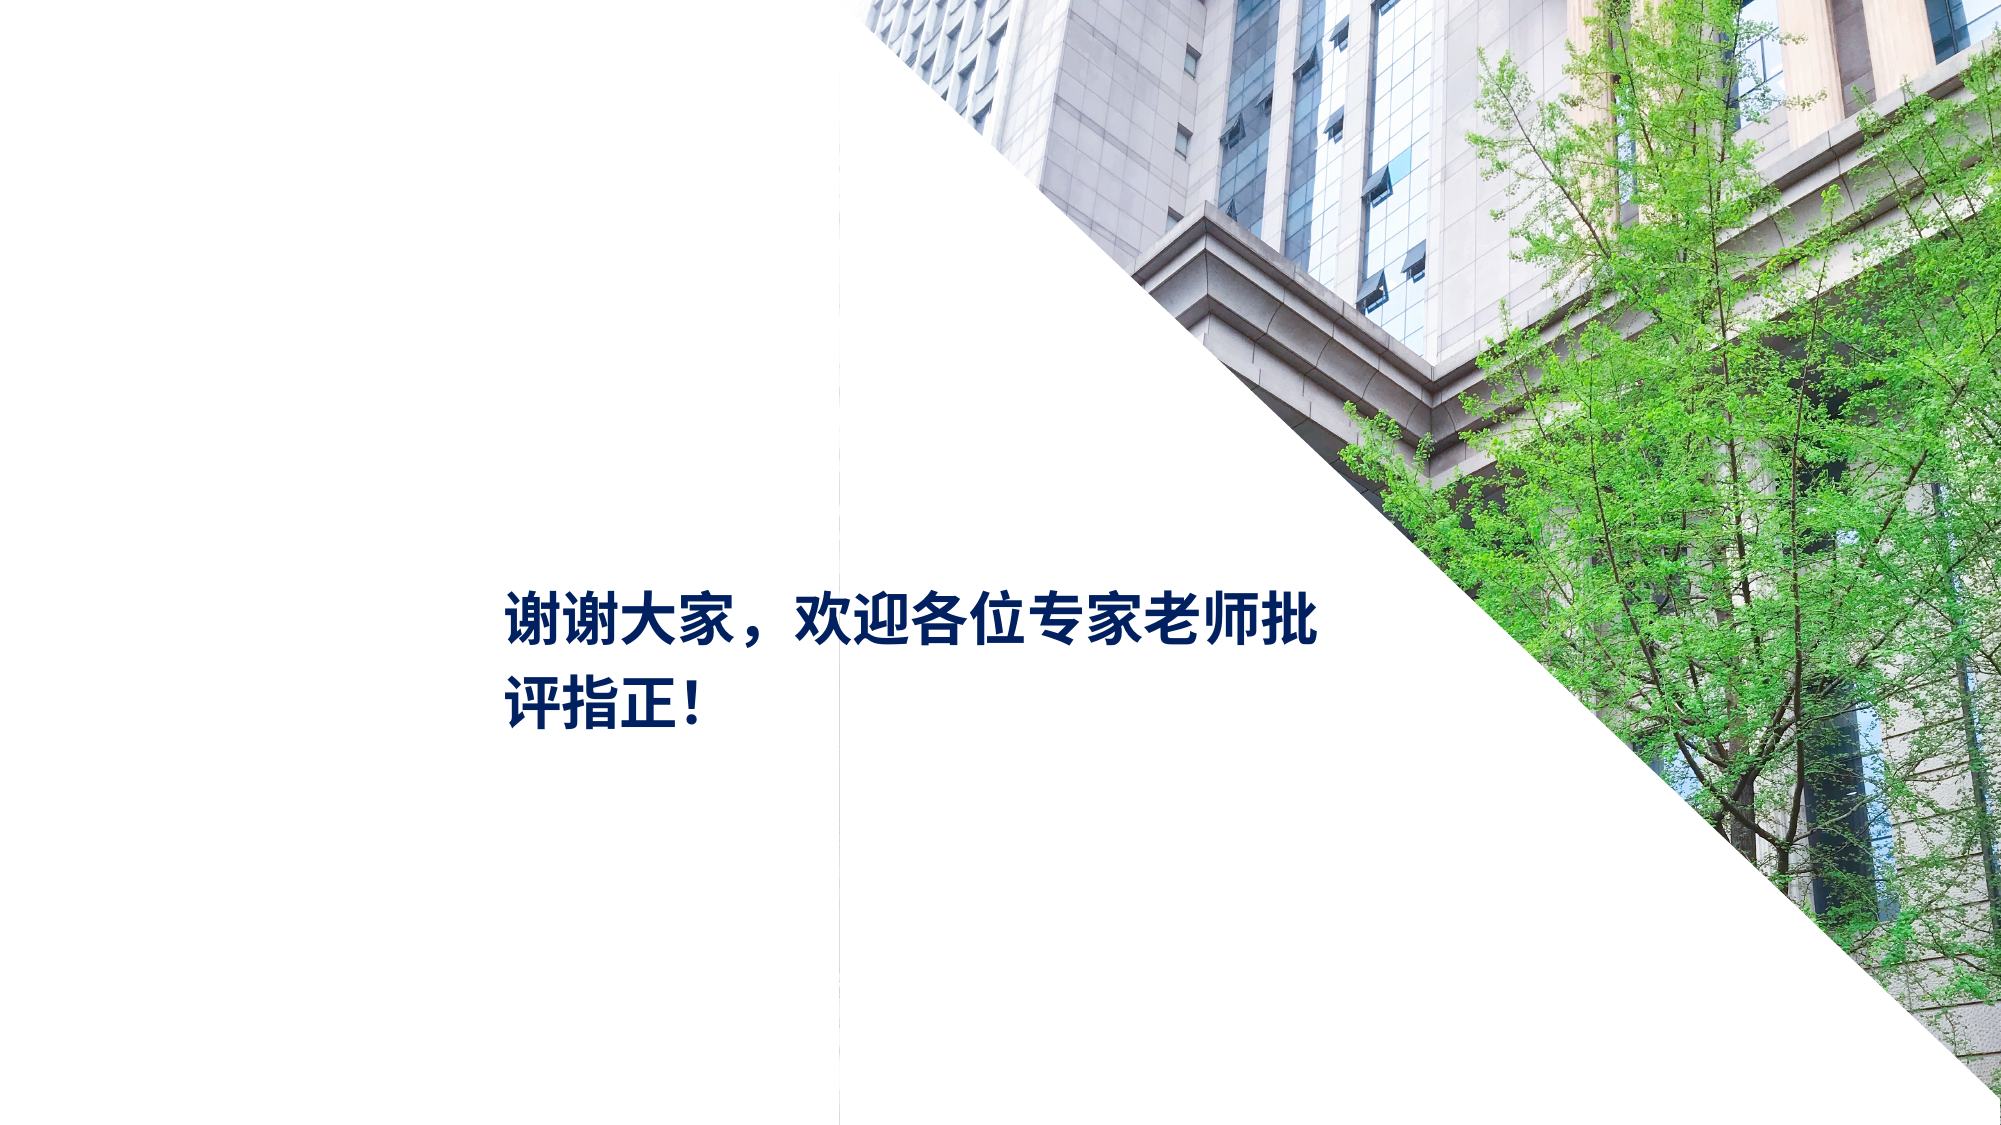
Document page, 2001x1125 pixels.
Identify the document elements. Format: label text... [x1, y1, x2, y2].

picture [839, 0, 2001, 1125]
text_box 谢谢大家，欢迎各位专家老师批评指正！ [503, 567, 839, 736]
